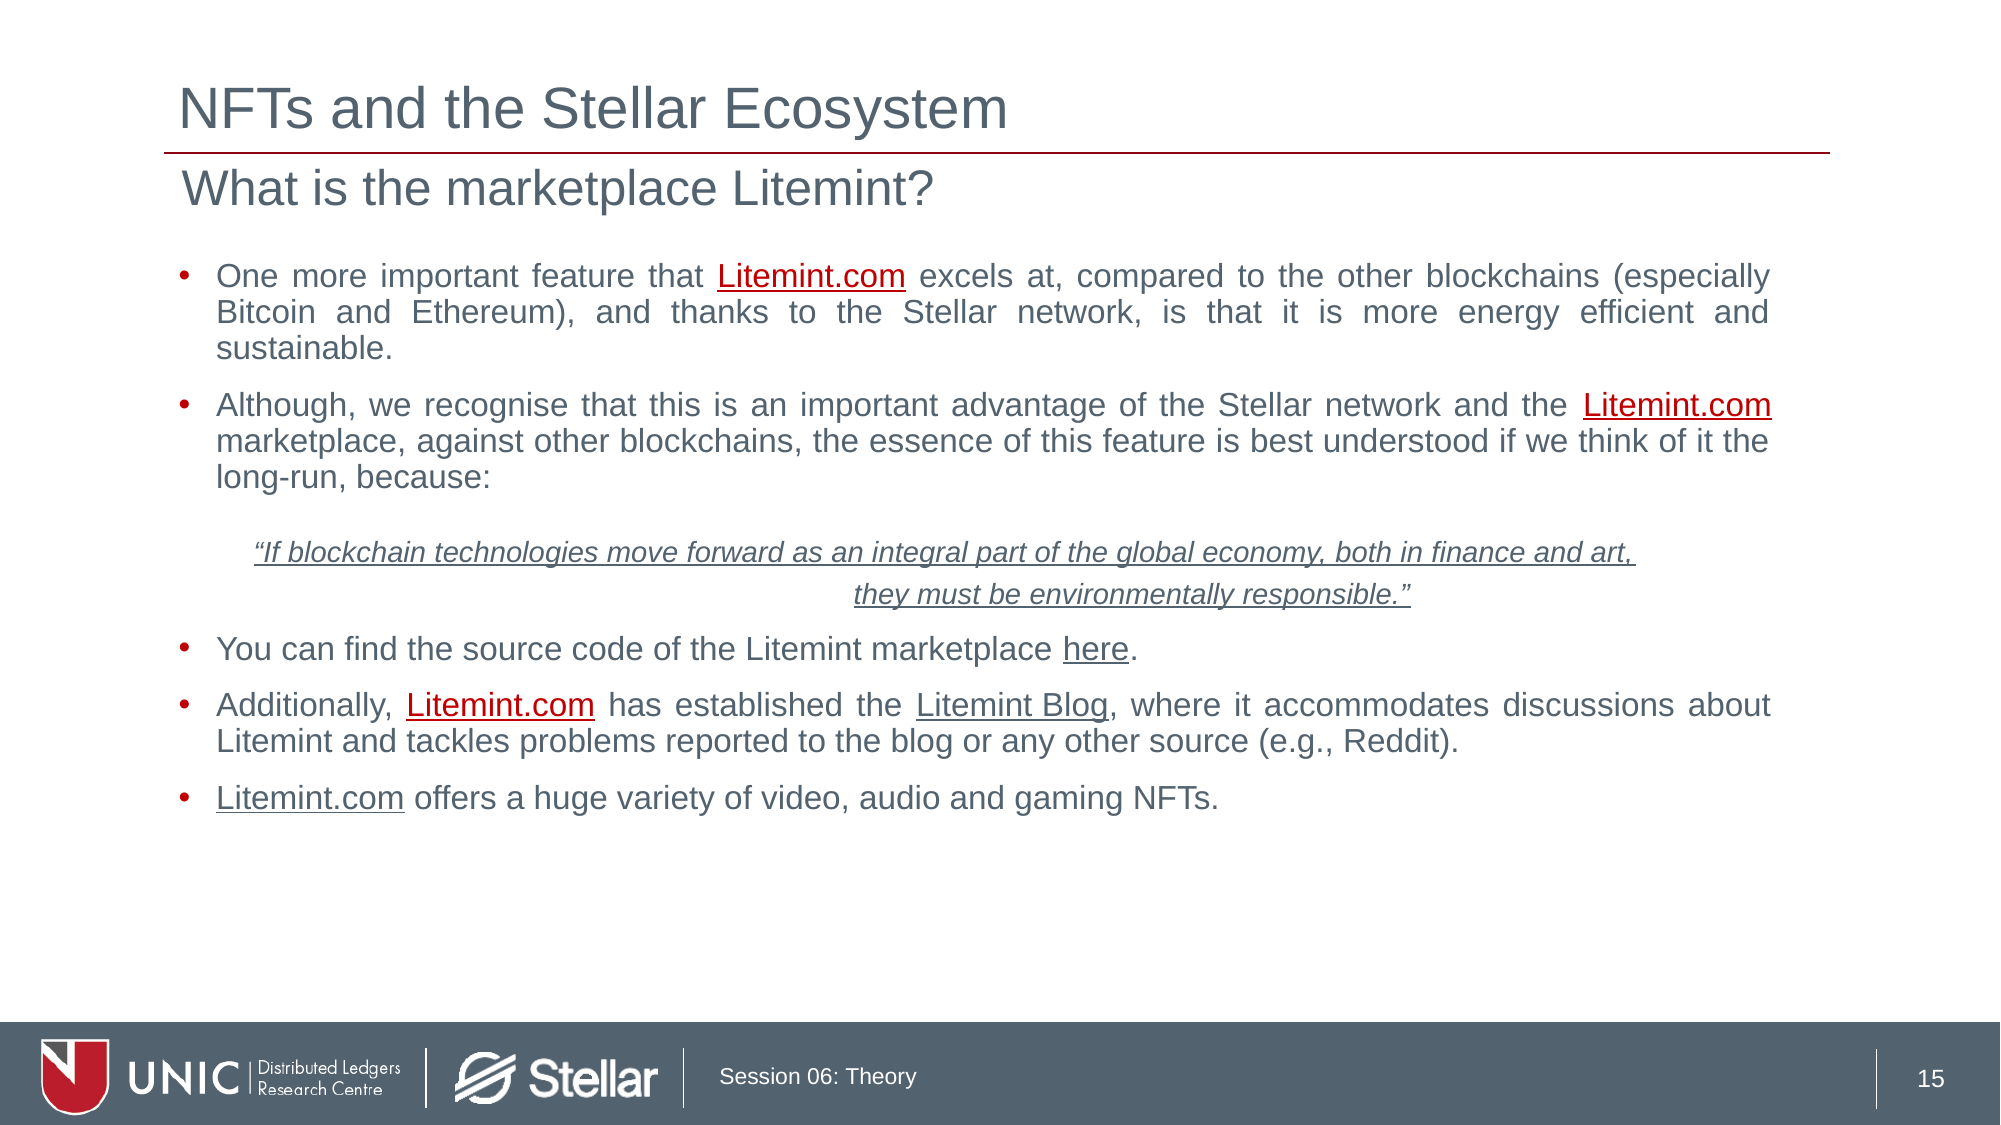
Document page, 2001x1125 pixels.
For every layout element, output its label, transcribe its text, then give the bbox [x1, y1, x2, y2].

picture [455, 1052, 658, 1104]
text_box What is the marketplace Litemint? [166, 148, 1834, 224]
text_box Session 06: Theory [704, 1048, 1023, 1104]
picture [14, 1015, 426, 1125]
text_box One more important feature that Litemint.com excels at, compared to the other blockchains (especially Bitcoin and Ethereum), and thanks to the Stellar network, is that it is more energy efficient and sustainable. Although, we recognise that this is an important advantage of the Stellar network and the Litemint.com marketplace, against other blockchains, the essence of this feature is best understood if we think of it the long-run, because: “If blockchain technologies move forward as an integral part of the global economy, both in finance and art, they must be environmentally responsible.” You can find the source code of the Litemint marketplace here. Additionally, Litemint.com has established the Litemint Blog, where it accommodates discussions about Litemint and tackles problems reported to the blog or any other source (e.g., Reddit). Litemint.com offers a huge variety of video, audio and gaming NFTs. [163, 251, 1787, 1005]
slide_number 15 [1858, 1047, 1960, 1108]
title NFTs and the Stellar Ecosystem [163, 73, 1831, 149]
